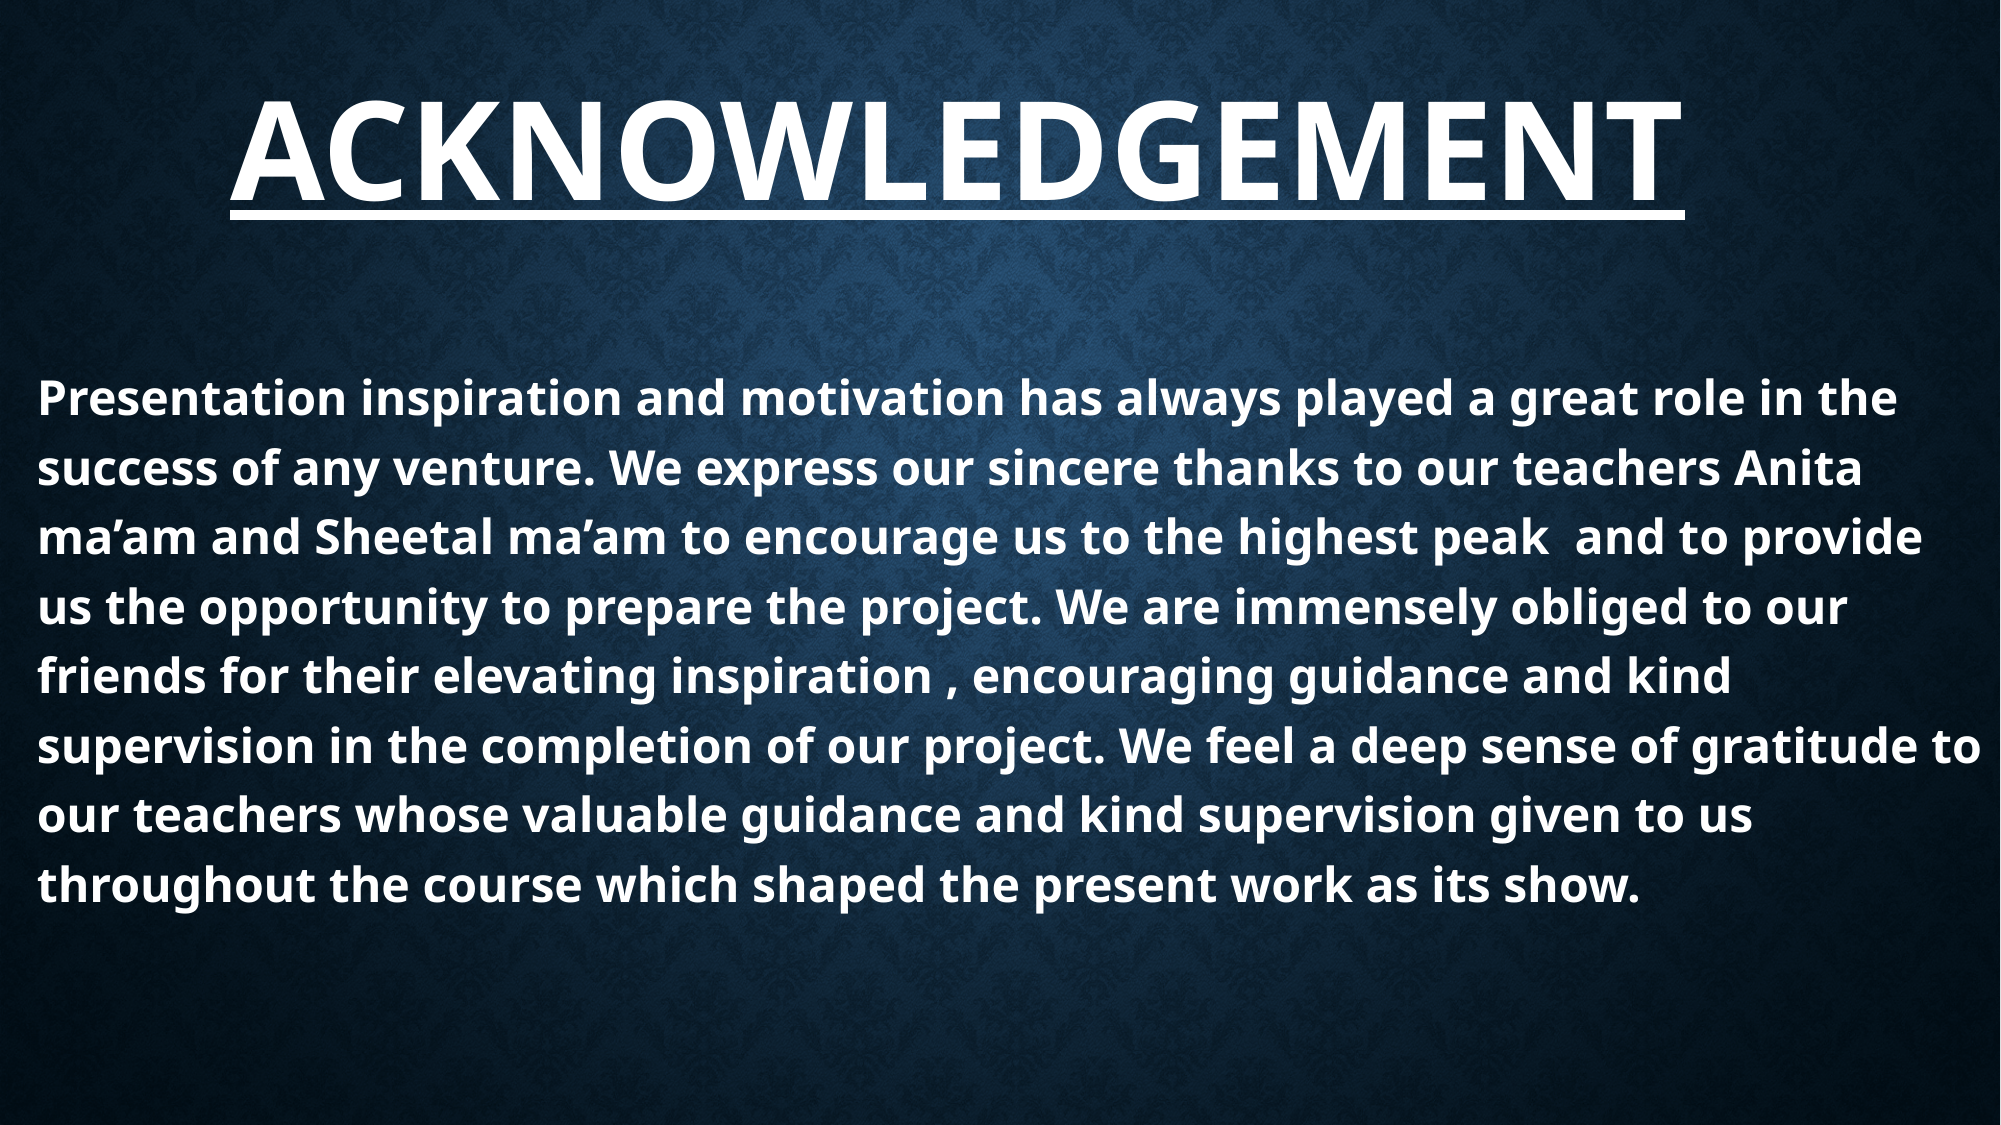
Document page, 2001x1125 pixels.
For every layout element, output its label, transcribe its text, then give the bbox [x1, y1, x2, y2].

title ACKNOWLEDGEMENT [67, 12, 1849, 299]
list Presentation inspiration and motivation has always played a great role in the success of any venture. We express our sincere thanks to our teachers Anita ma’am and Sheetal ma’am to encourage us to the highest peak and to provide us the opportunity to prepare the project. We are immensely obliged to our friends for their elevating inspiration , encouraging guidance and kind supervision in the completion of our project. We feel a deep sense of gratitude to our teachers whose valuable guidance and kind supervision given to us throughout the course which shaped the present work as its show. [21, 348, 2000, 1096]
